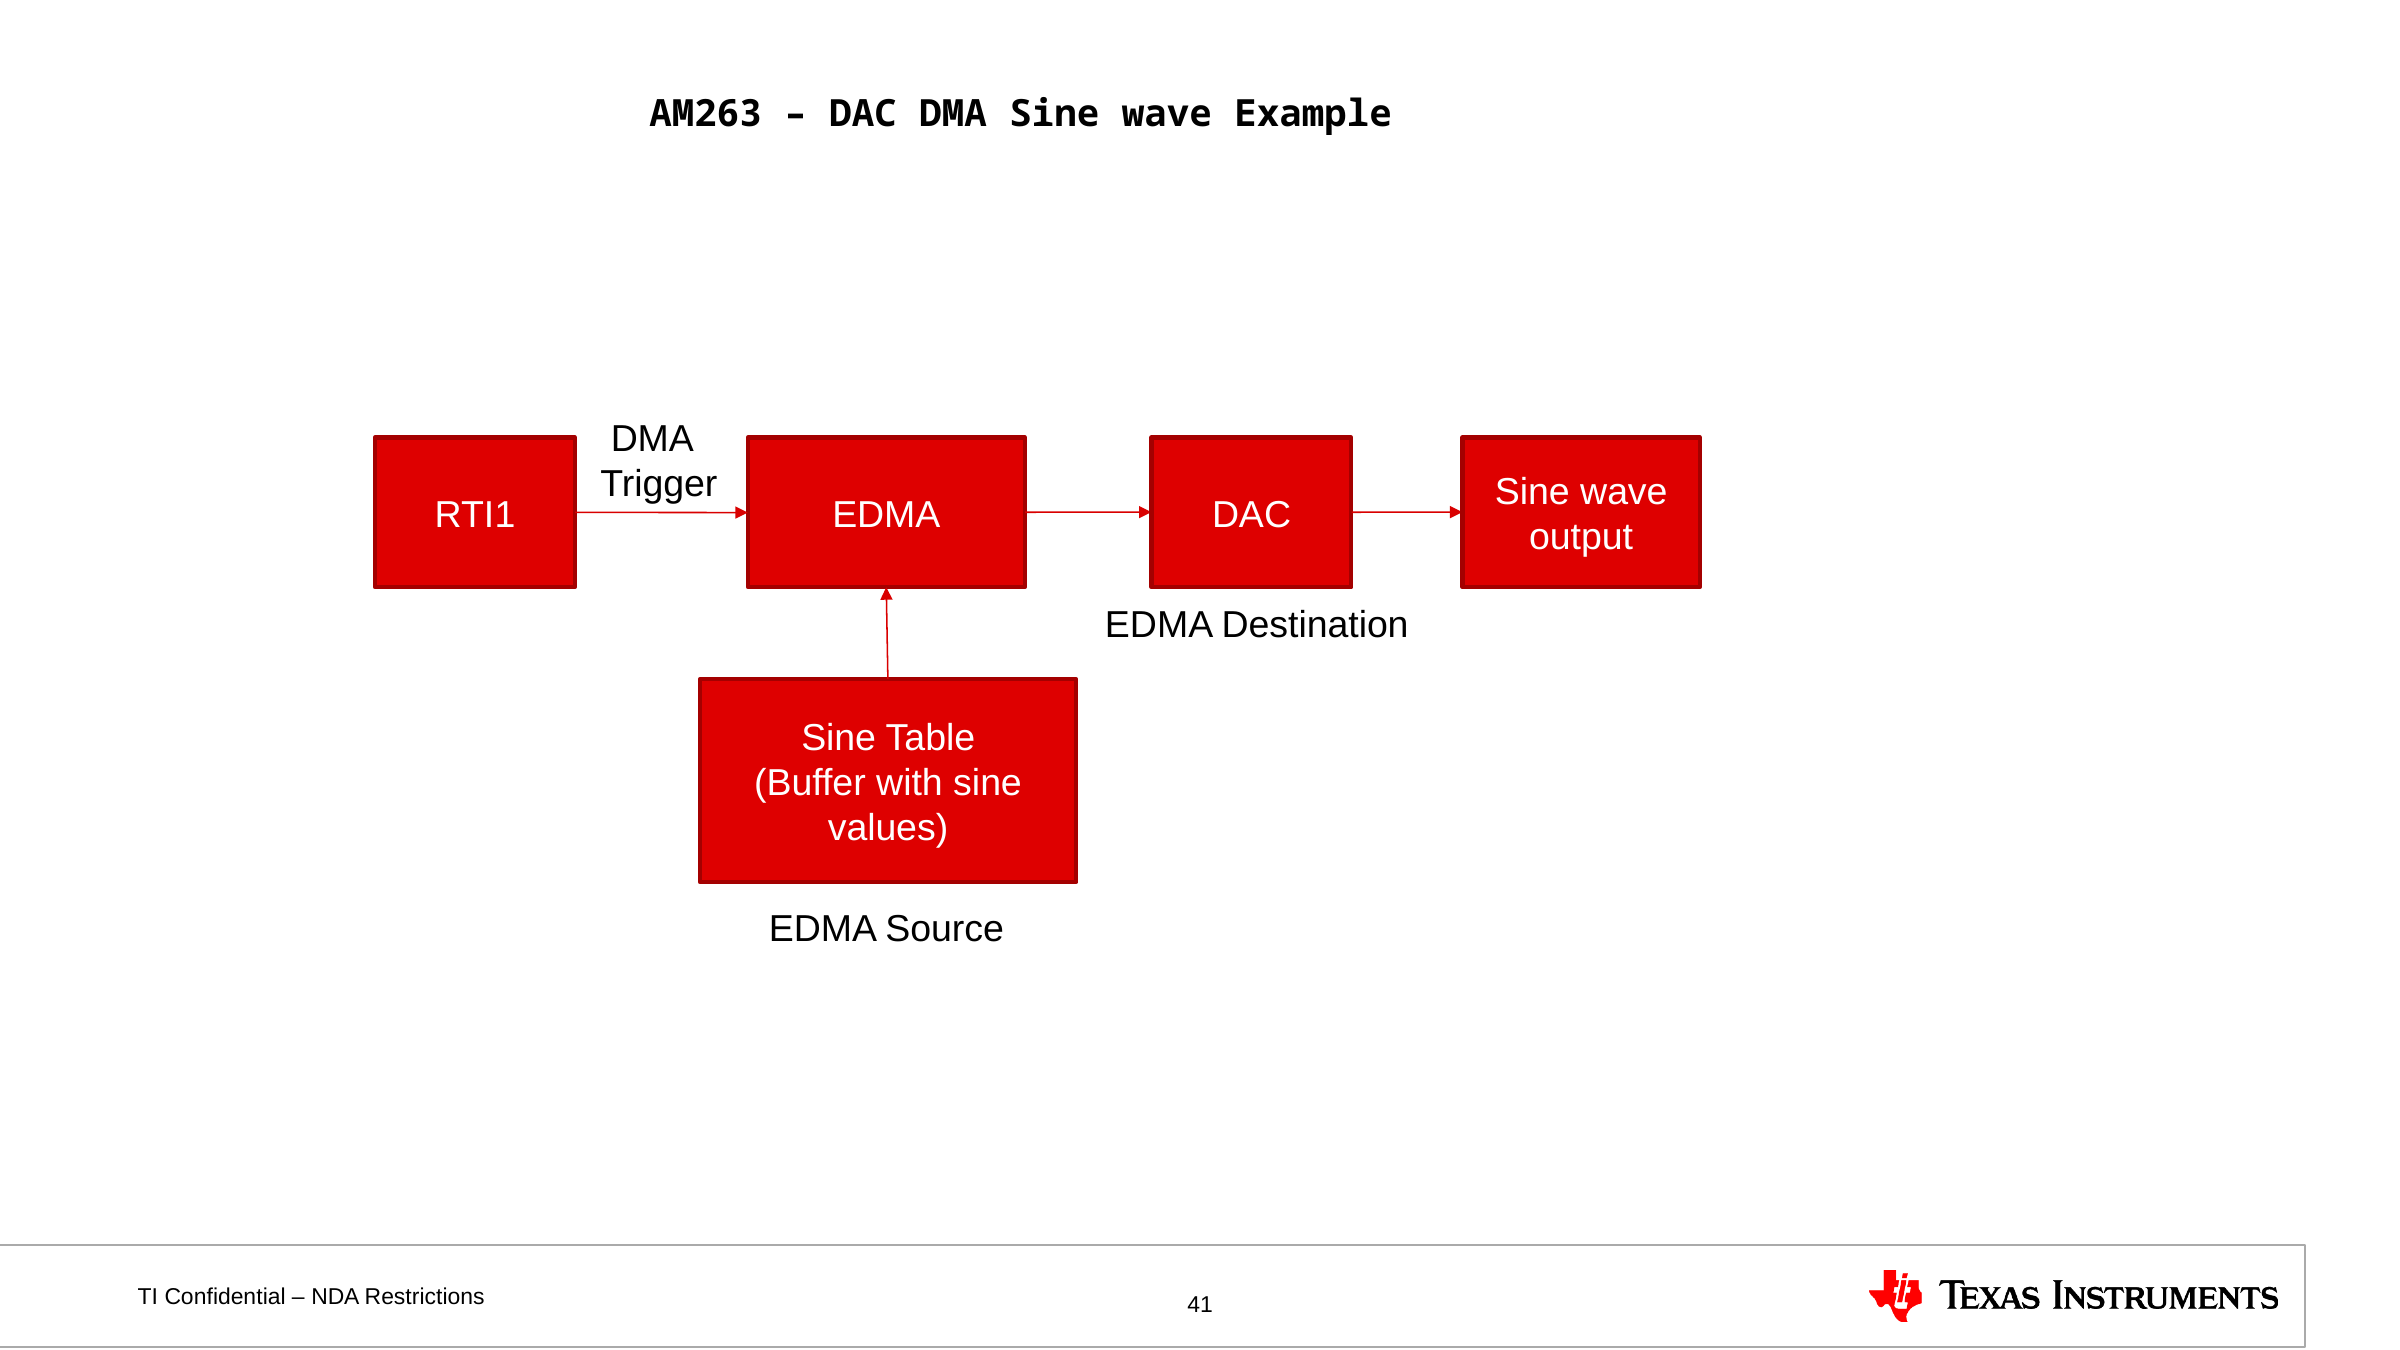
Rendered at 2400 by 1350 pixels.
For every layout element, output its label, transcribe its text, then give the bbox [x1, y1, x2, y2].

text_box DMA Trigger [585, 406, 740, 512]
text_box DAC [1149, 435, 1353, 589]
text_box <number> [920, 1279, 1480, 1320]
text_box [880, 587, 893, 679]
text_box AM263 – DAC DMA Sine wave Example [634, 81, 1407, 142]
text_box [1025, 505, 1149, 519]
text_box EDMA Source [753, 896, 1019, 957]
text_box [575, 508, 748, 519]
text_box Sine wave output [1460, 435, 1702, 589]
picture [1869, 1270, 2278, 1322]
text_box EDMA [746, 435, 1027, 589]
text_box Sine Table (Buffer with sine values) [698, 677, 1078, 884]
text_box EDMA Destination [1090, 593, 1424, 653]
text_box RTI1 [373, 435, 577, 589]
text_box [1351, 505, 1460, 519]
